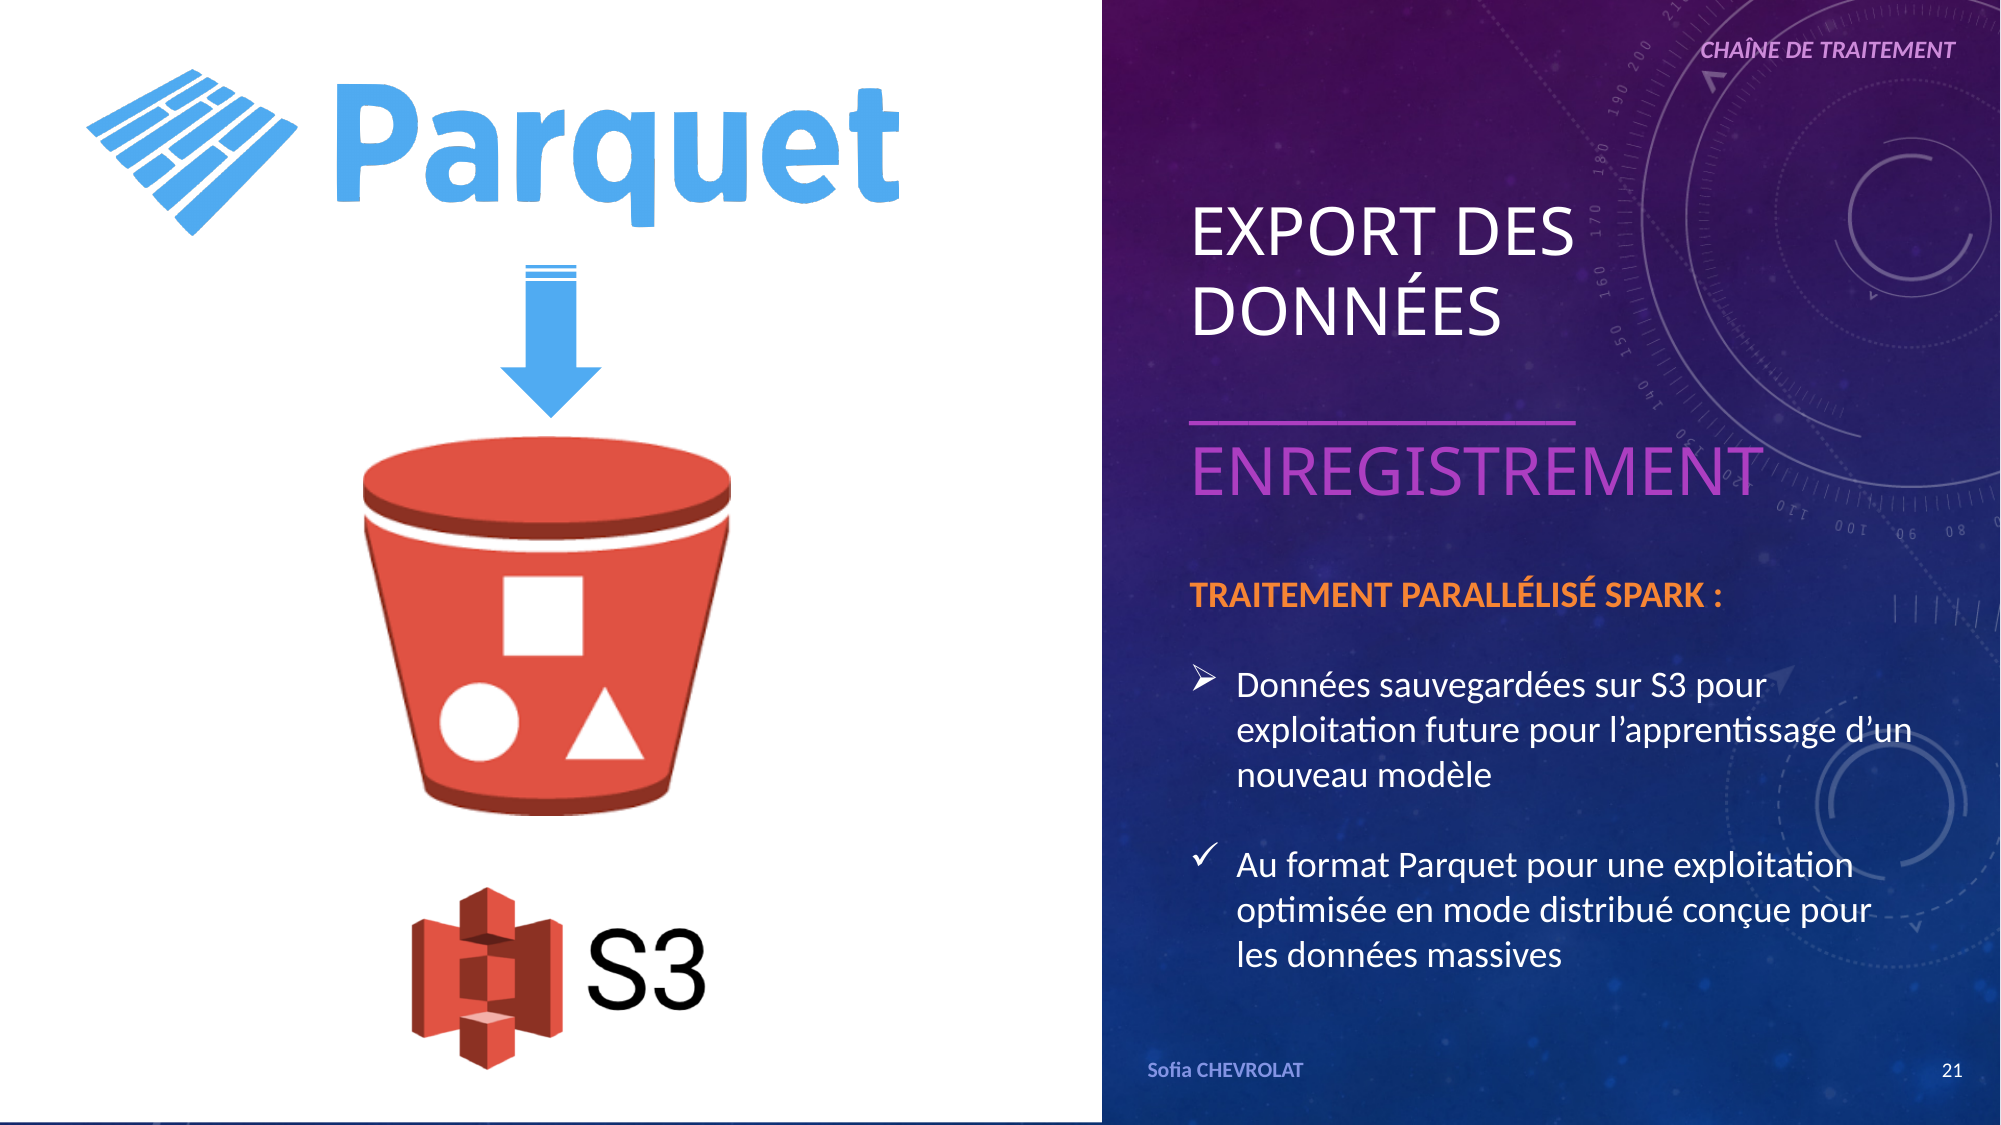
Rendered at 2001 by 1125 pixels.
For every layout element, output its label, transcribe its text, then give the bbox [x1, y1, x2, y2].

text_box [498, 264, 604, 420]
slide_number 21 [1887, 1038, 1978, 1101]
picture [362, 436, 732, 816]
text_box Sofia CHEVROLAT [1132, 1038, 1397, 1101]
picture [0, 0, 2001, 1125]
picture [86, 69, 899, 236]
text_box [0, 0, 1103, 1124]
text_box EXPORT DES DONNÉES _____________ ENREGISTREMENT [1174, 134, 1914, 563]
text_box TRAITEMENT PARALLÉLISÉ SPARK : Données sauvegardées sur S3 pour exploitation future pour l’apprentissage d’un nouveau modèle Au format Parquet pour une exploitation optimisée en mode distribué conçue pour les données massives [1174, 562, 1930, 983]
picture [388, 867, 725, 1086]
text_box CHAÎNE DE TRAITEMENT [1151, 26, 1971, 71]
